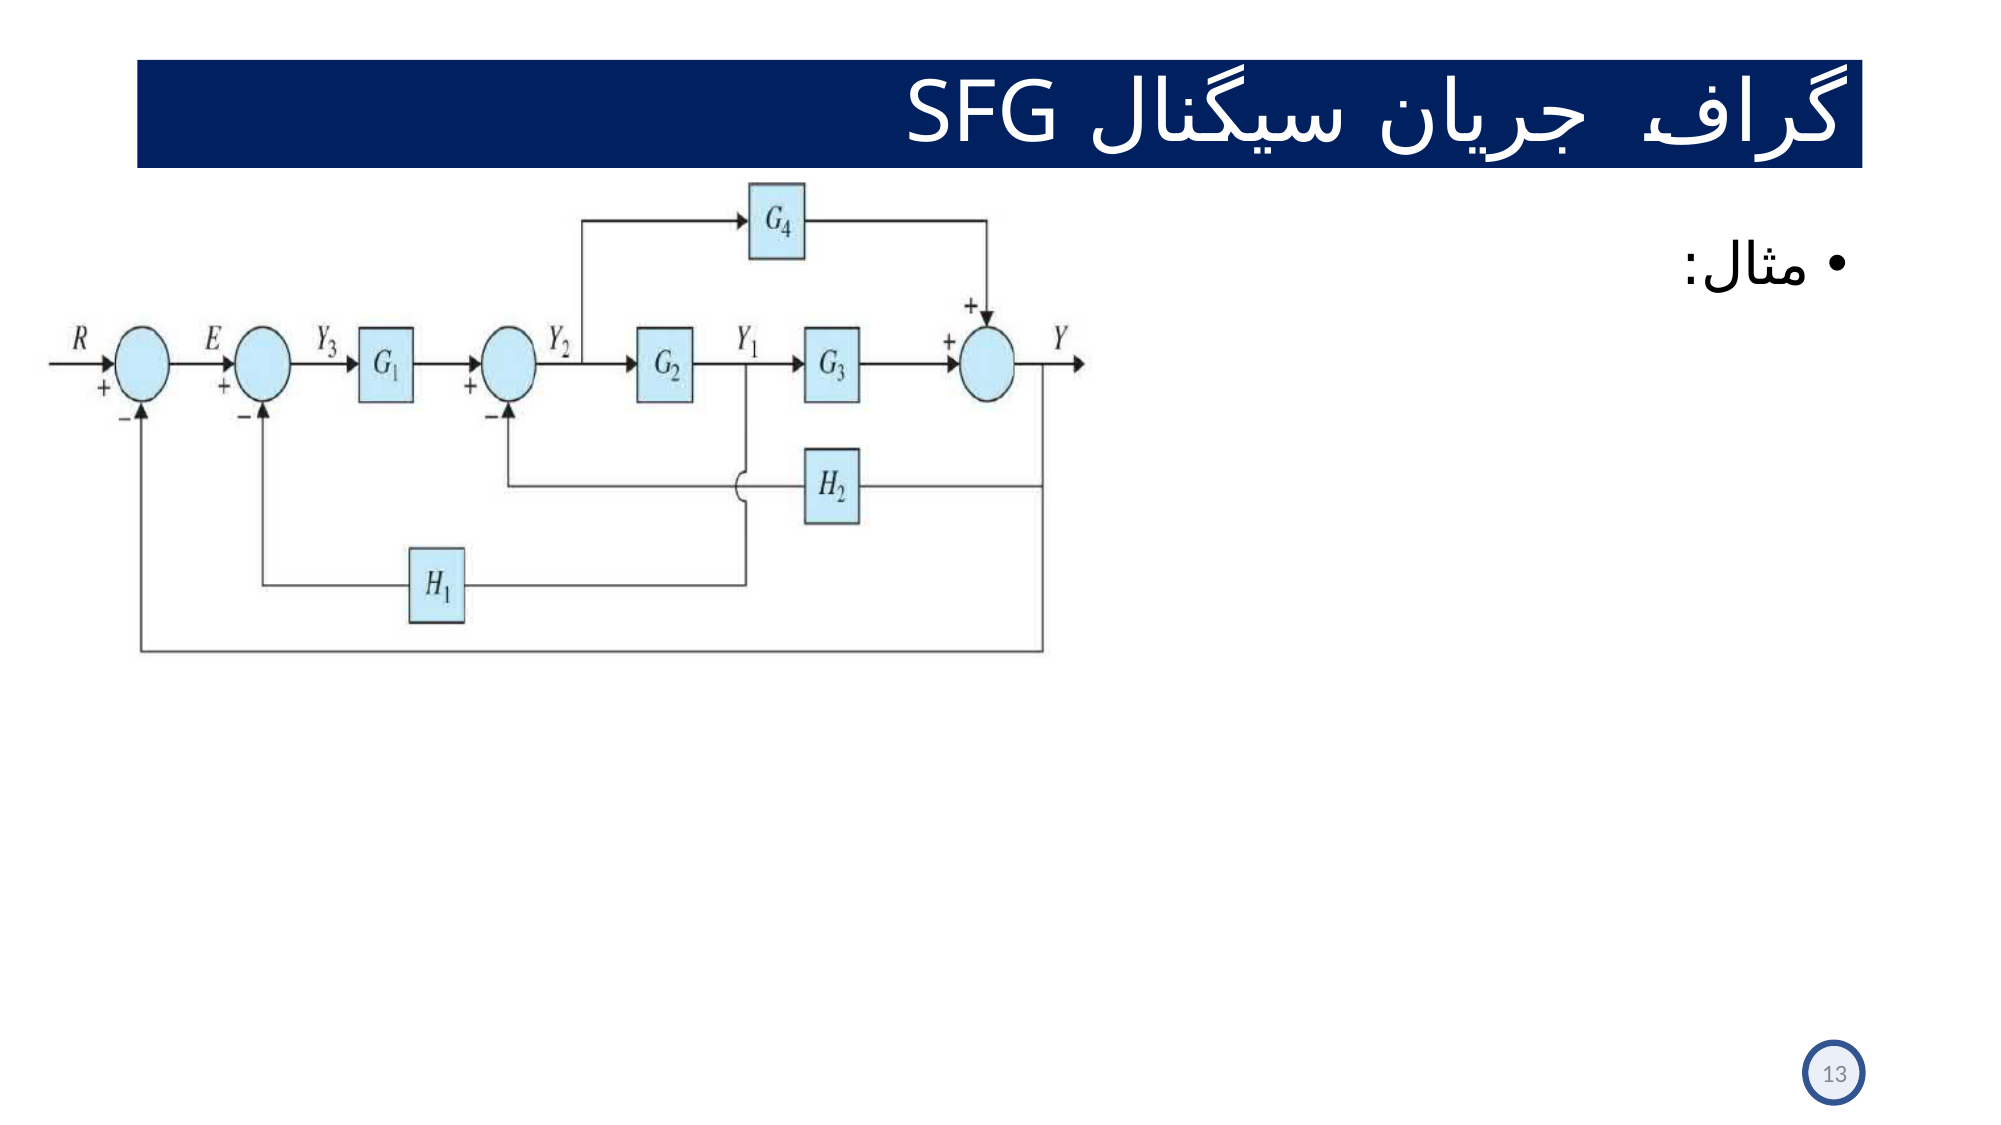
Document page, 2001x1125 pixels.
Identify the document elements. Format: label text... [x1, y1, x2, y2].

slide_number 13 [1412, 1042, 1863, 1103]
list مثال: [151, 226, 1863, 1014]
picture [3, 170, 1105, 671]
title گراف جریان سیگنال SFG [137, 59, 1863, 168]
